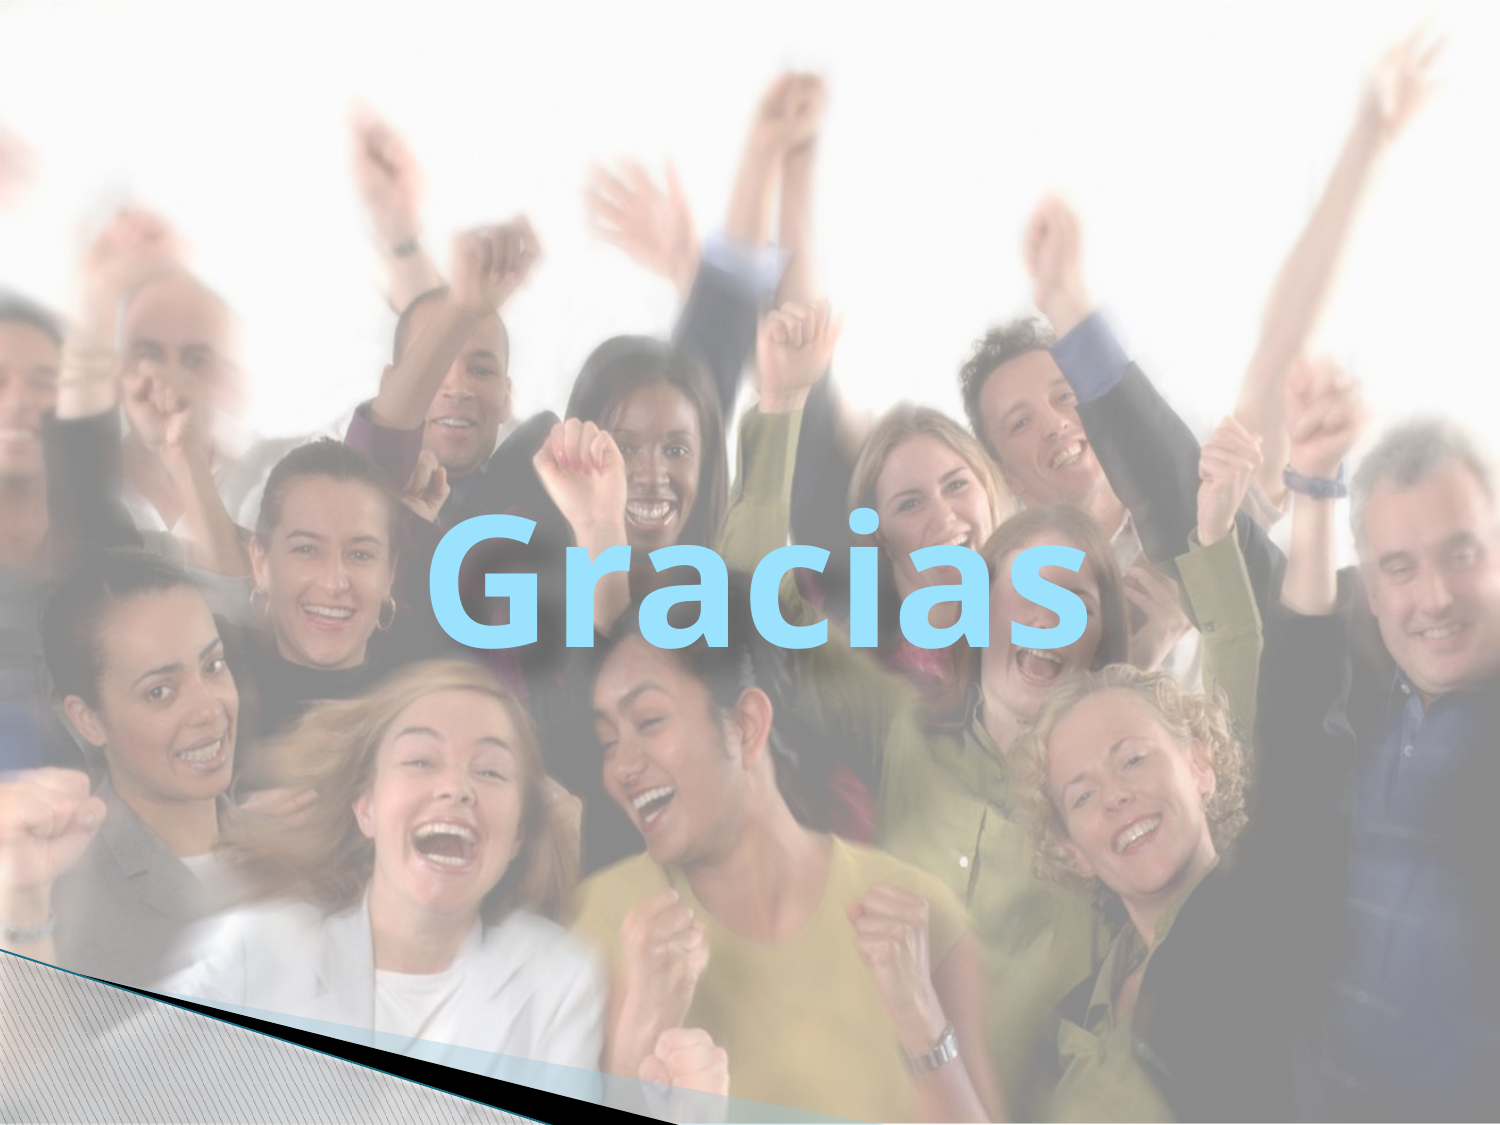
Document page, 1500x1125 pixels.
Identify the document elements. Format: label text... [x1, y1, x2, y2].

title Gracias [82, 480, 1432, 668]
